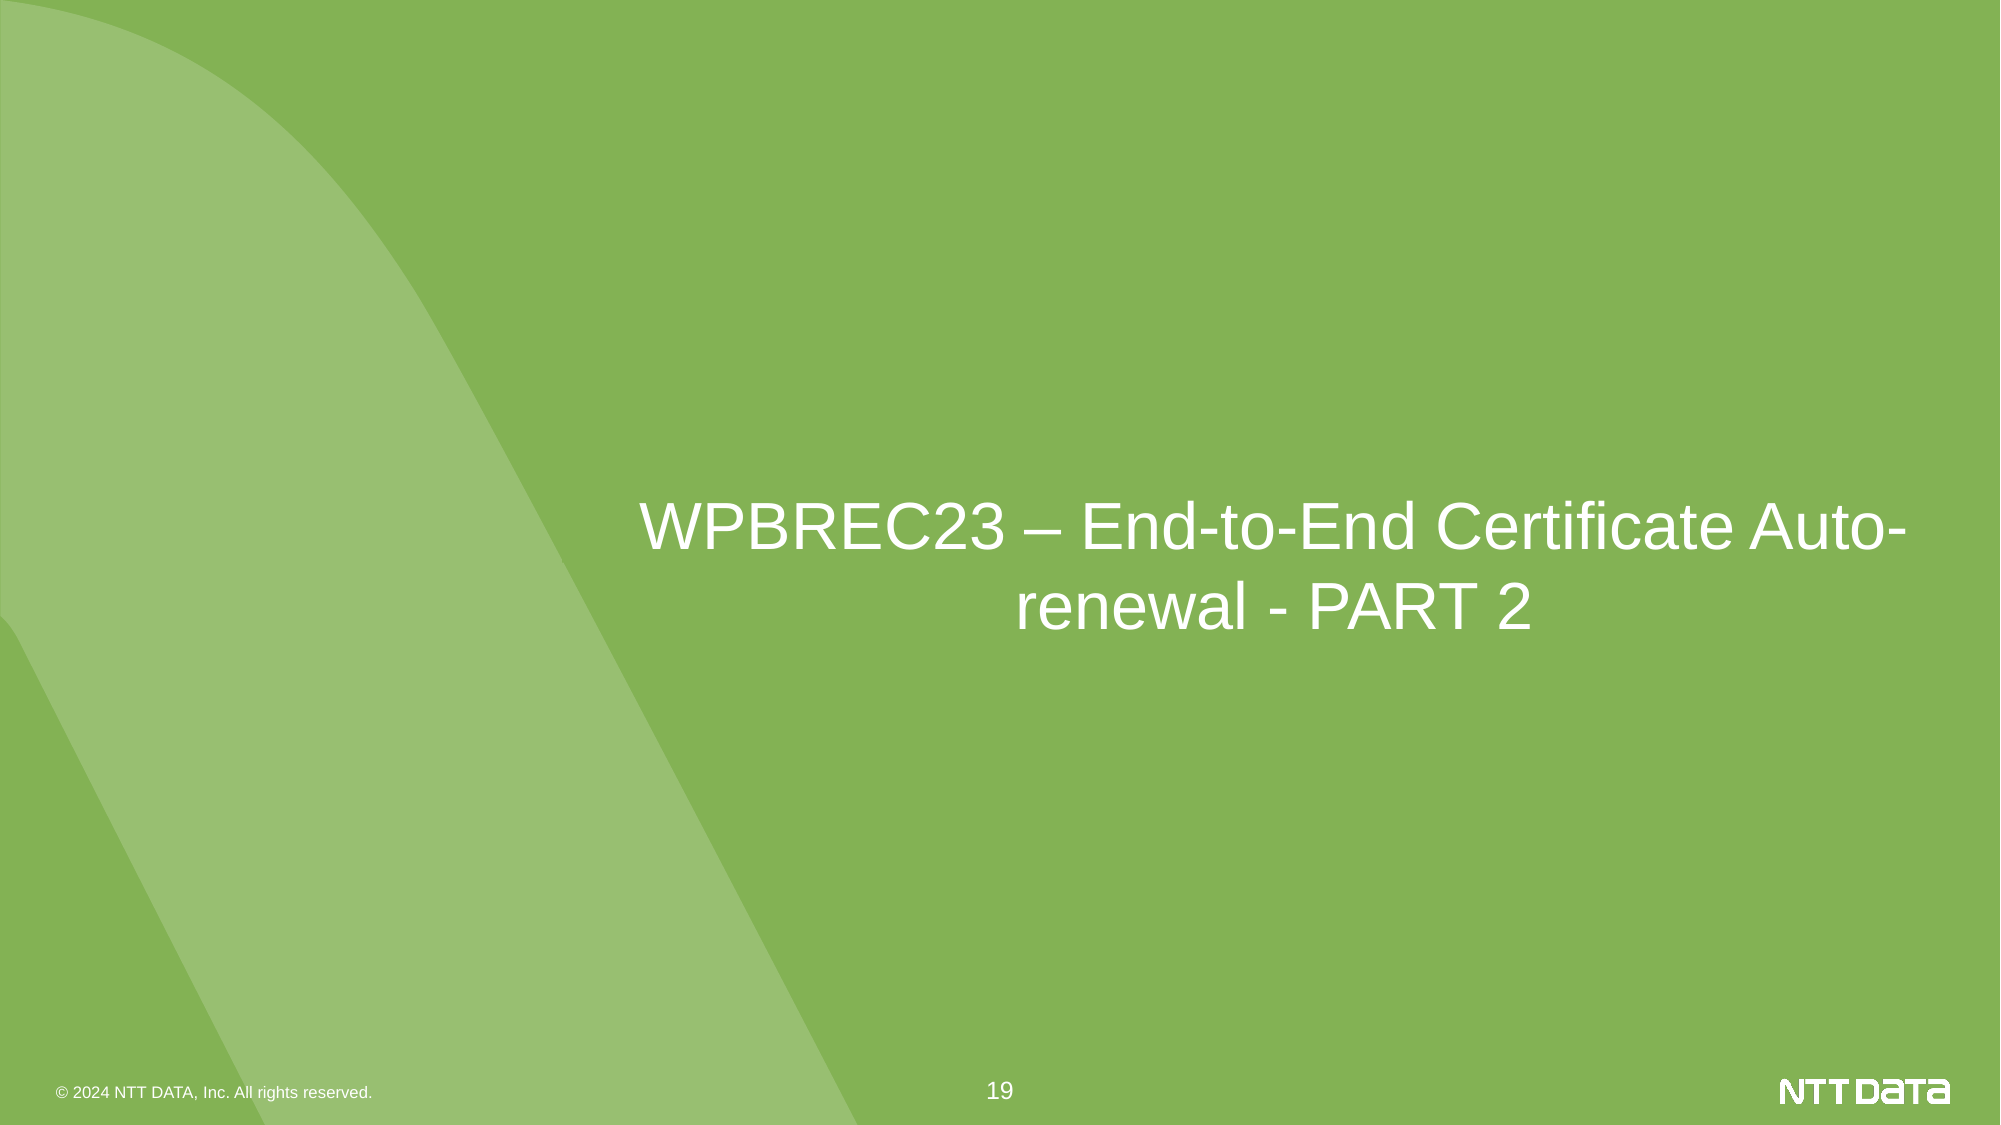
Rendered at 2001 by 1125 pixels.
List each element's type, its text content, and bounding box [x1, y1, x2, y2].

title WPBREC23 – End-to-End Certificate Auto-renewal - PART 2 [549, 0, 2000, 1125]
